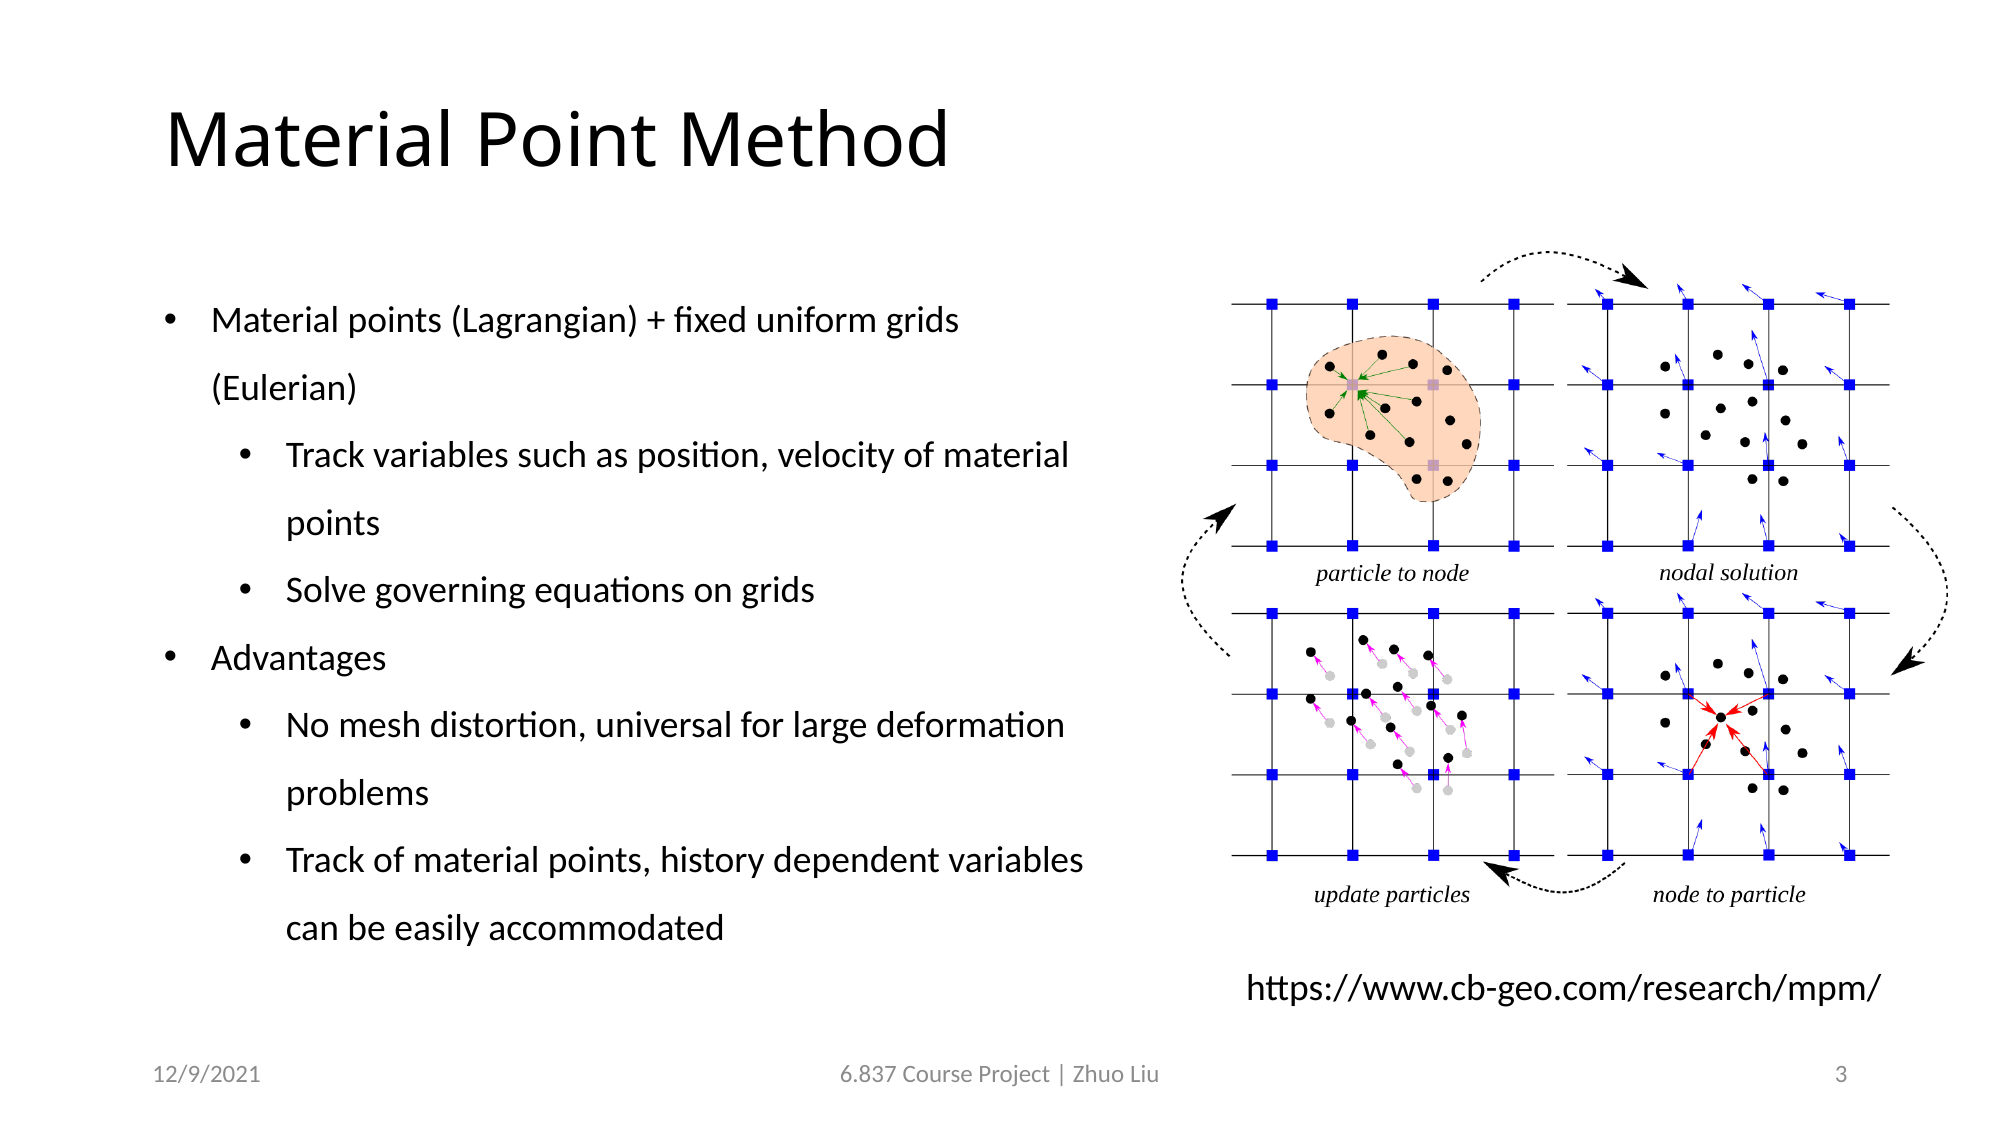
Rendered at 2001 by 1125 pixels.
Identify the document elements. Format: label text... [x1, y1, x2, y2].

text_box Material Point Method [149, 33, 1875, 251]
text_box https://www.cb-geo.com/research/mpm/ [1231, 955, 1897, 1015]
slide_number 3 [1412, 1042, 1863, 1103]
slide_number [137, 1042, 588, 1103]
picture [1181, 251, 1948, 907]
text_box Material points (Lagrangian) + fixed uniform grids (Eulerian) Track variables such as position, velocity of material points Solve governing equations on grids Advantages No mesh distortion, universal for large deformation problems Track of material points, history dependent variables can be easily accommodated [149, 265, 1108, 956]
footer 6.837 Course Project | Zhuo Liu [662, 1042, 1338, 1103]
